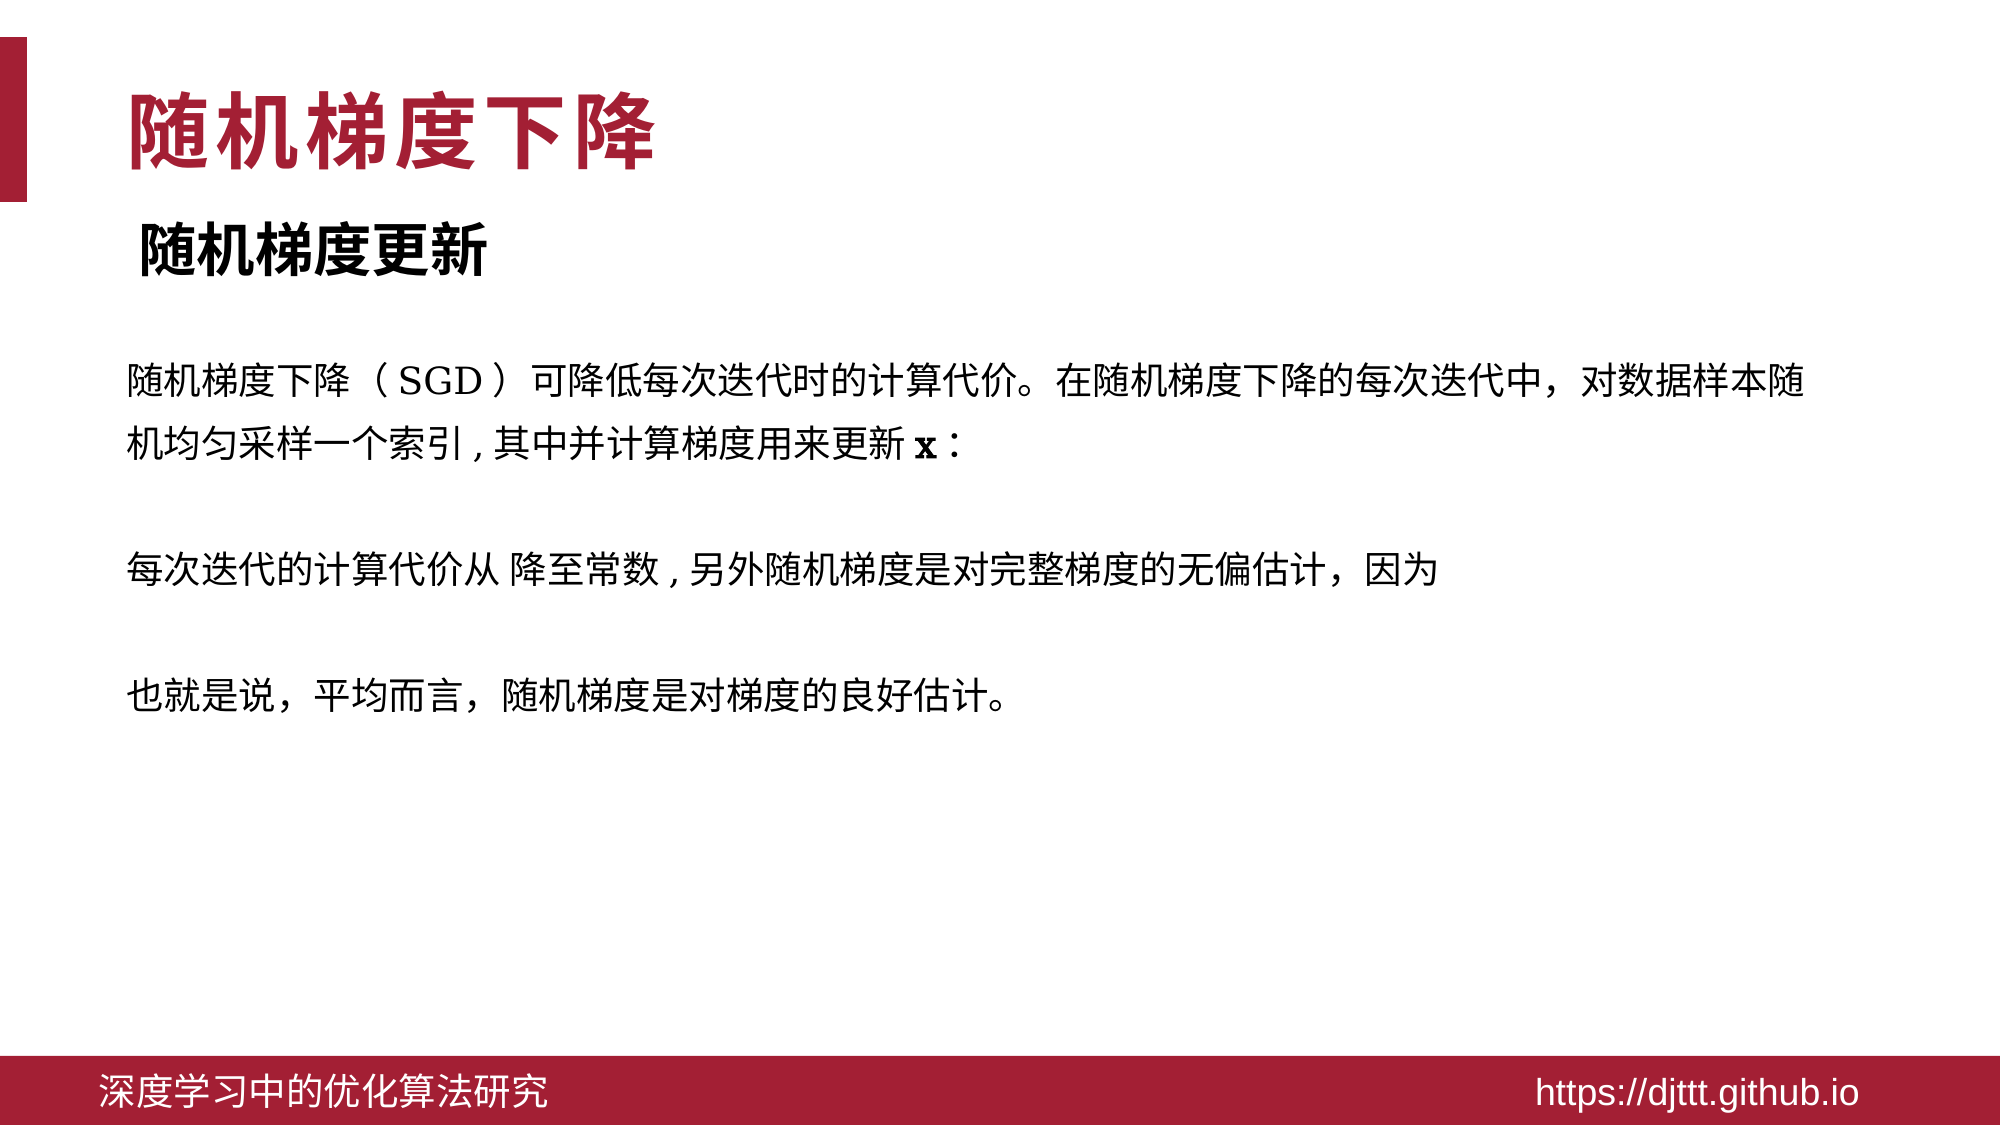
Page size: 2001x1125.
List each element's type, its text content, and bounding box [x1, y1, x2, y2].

footer 深度学习中的优化算法研究 https://djttt.github.io [0, 1055, 2000, 1125]
text_box [0, 36, 28, 203]
text_box 随机梯度更新 [124, 205, 923, 356]
title 随机梯度下降 [111, 52, 1311, 188]
